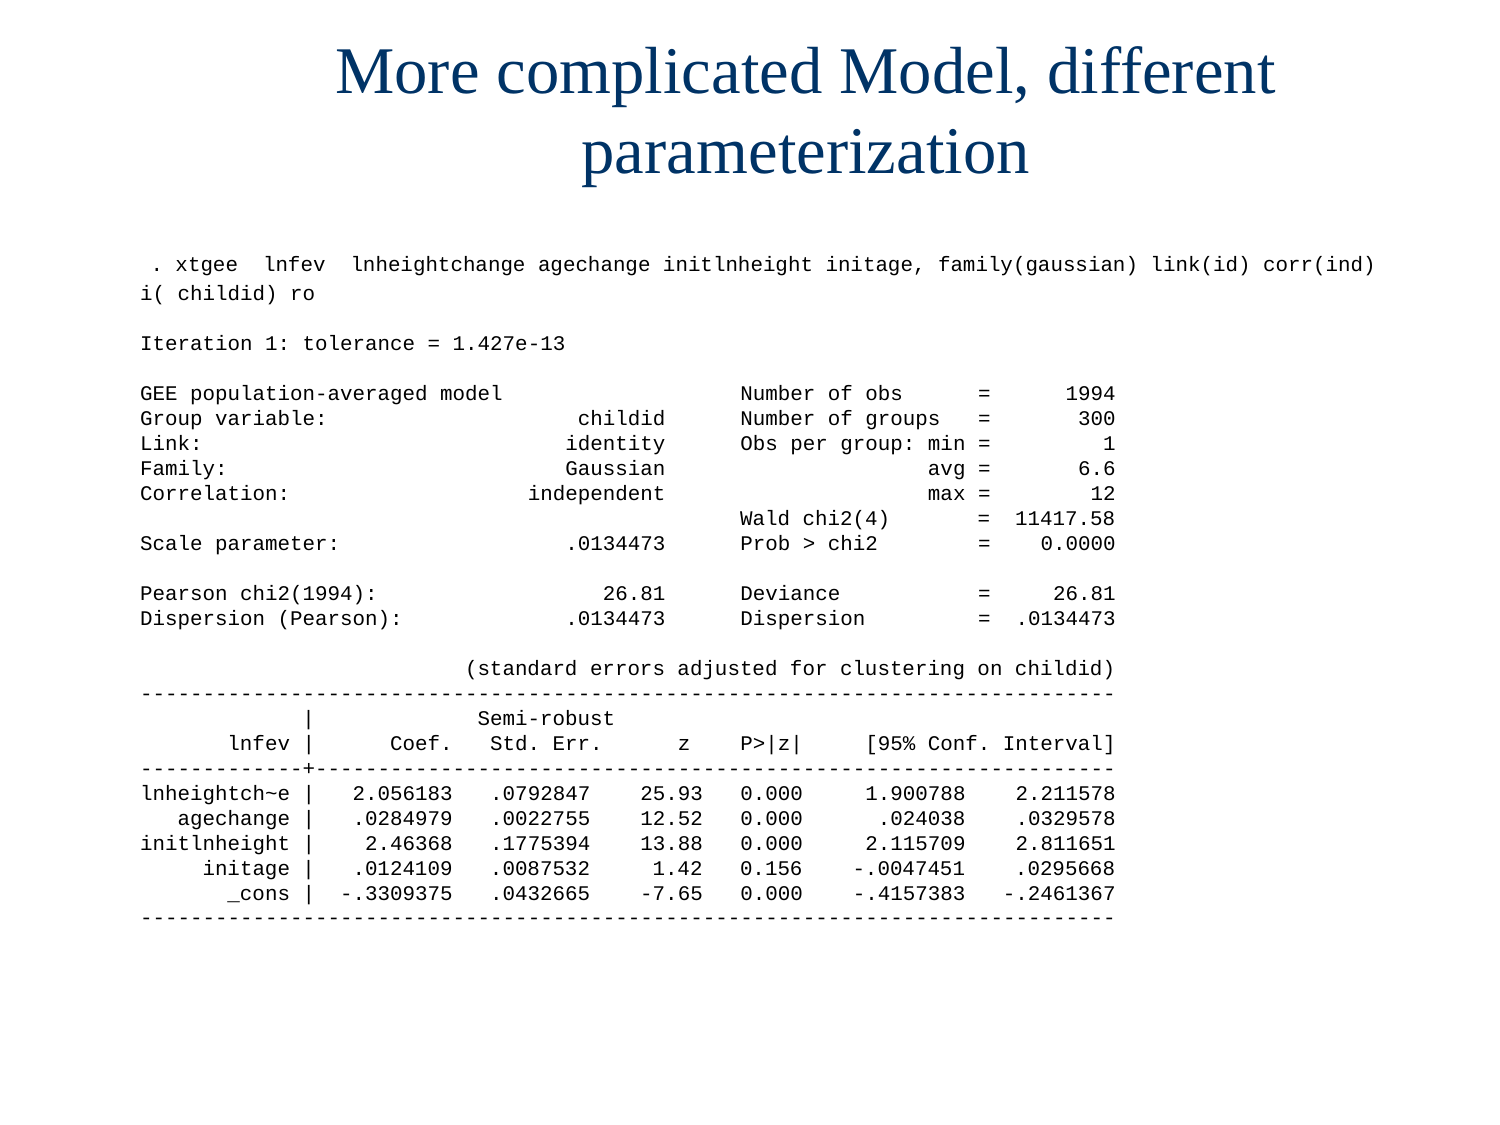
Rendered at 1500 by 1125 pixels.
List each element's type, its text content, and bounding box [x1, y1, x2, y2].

text_box . xtgee lnfev lnheightchange agechange initlnheight initage, family(gaussian) link(id) corr(ind) i( childid) ro Iteration 1: tolerance = 1.427e-13 GEE population-averaged model Number of obs = 1994 Group variable: childid Number of groups = 300 Link: identity Obs per group: min = 1 Family: Gaussian avg = 6.6 Correlation: independent max = 12 Wald chi2(4) = 11417.58 Scale parameter: .0134473 Prob > chi2 = 0.0000 Pearson chi2(1994): 26.81 Deviance = 26.81 Dispersion (Pearson): .0134473 Dispersion = .0134473 (standard errors adjusted for clustering on childid) ------------------------------------------------------------------------------ | Semi-robust lnfev | Coef. Std. Err. z P>|z| [95% Conf. Interval] -------------+---------------------------------------------------------------- lnheightch~e | 2.056183 .0792847 25.93 0.000 1.900788 2.211578 agechange | .0284979 .0022755 12.52 0.000 .024038 .0329578 initlnheight | 2.46368 .1775394 13.88 0.000 2.115709 2.811651 initage | .0124109 .0087532 1.42 0.156 -.0047451 .0295668 _cons | -.3309375 .0432665 -7.65 0.000 -.4157383 -.2461367 ------------------------------------------------------------------------------ [125, 222, 1404, 1037]
text_box More complicated Model, different parameterization [237, 19, 1375, 195]
